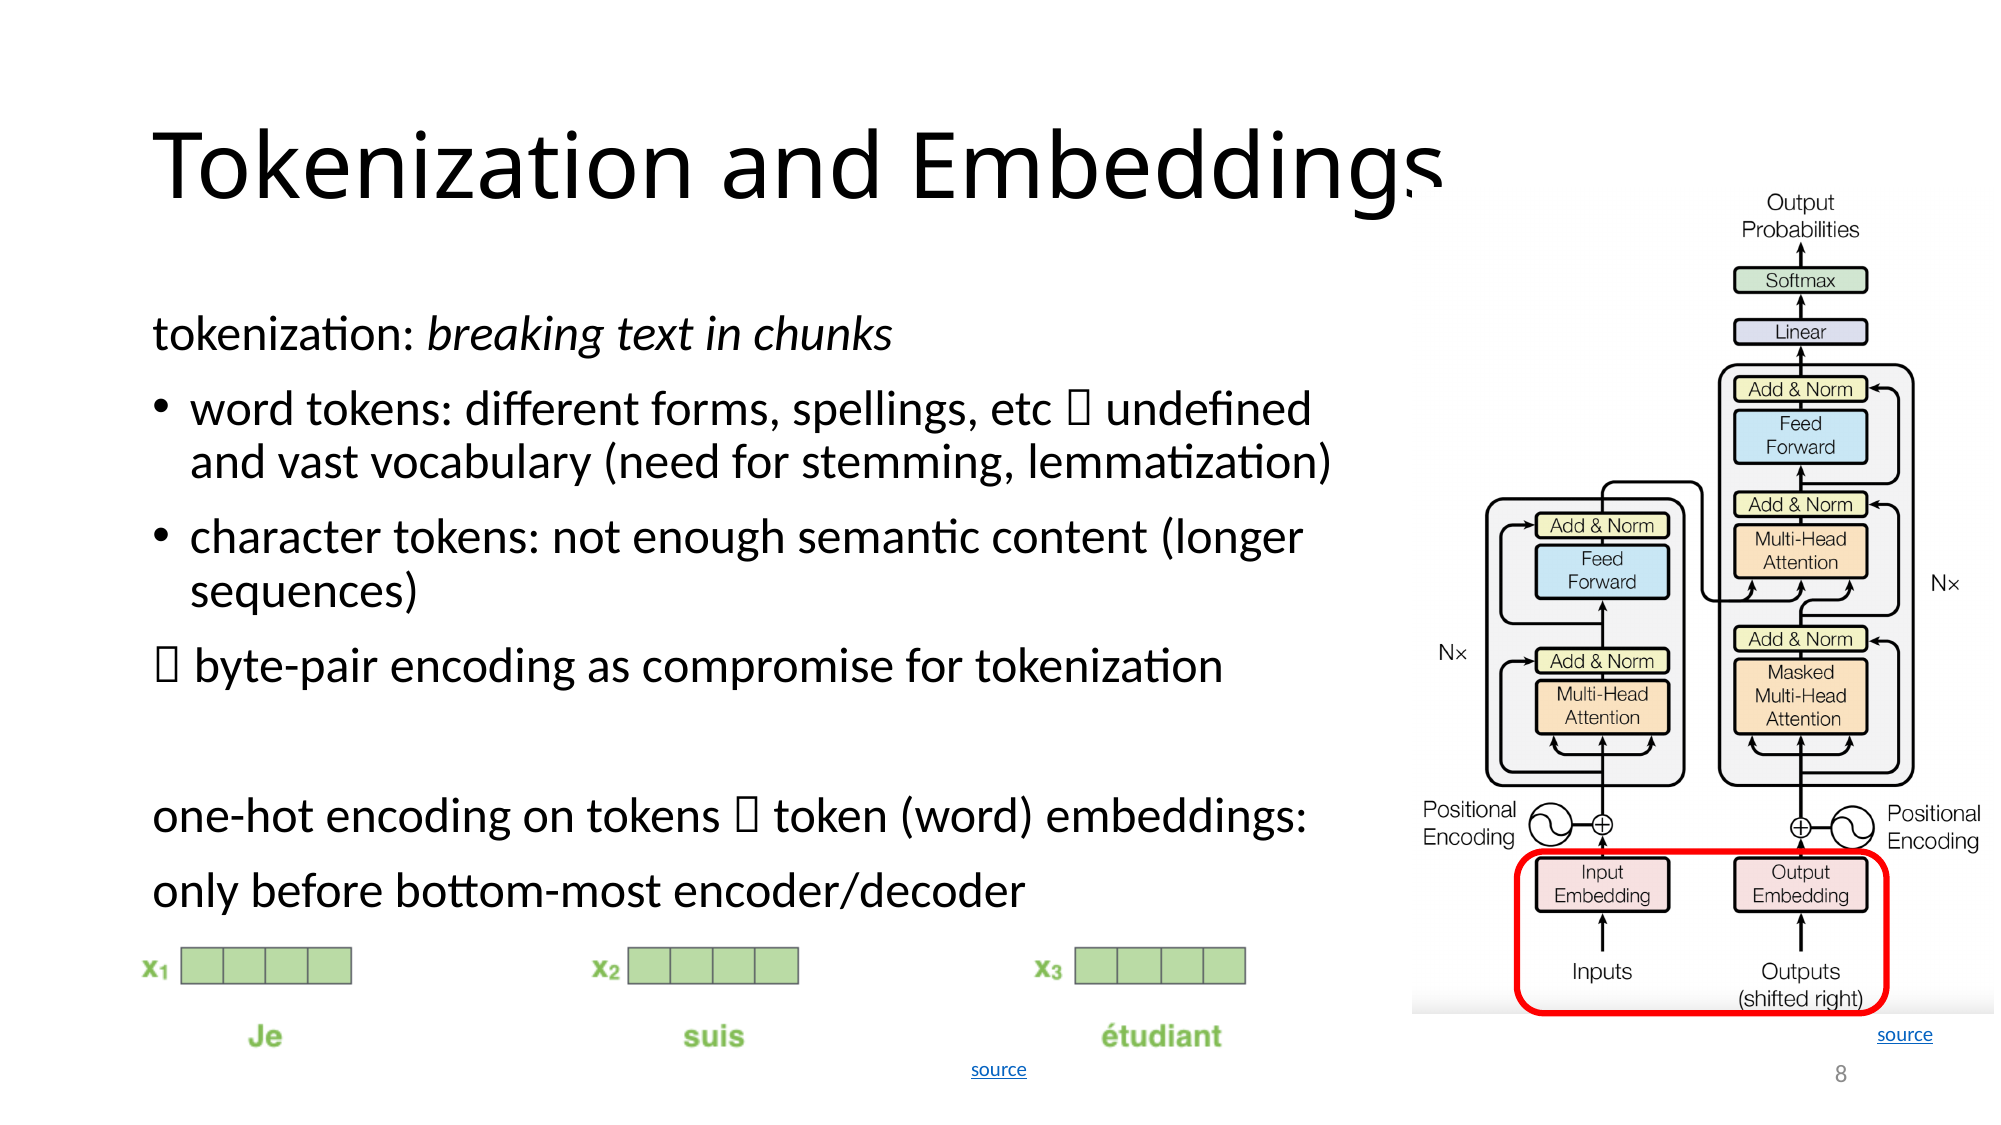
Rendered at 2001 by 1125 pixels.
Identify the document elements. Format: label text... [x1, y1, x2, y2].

picture [1412, 187, 1994, 1014]
slide_number 8 [1412, 1042, 1863, 1103]
title Tokenization and Embeddings [137, 59, 1863, 278]
text_box source [1862, 1014, 1950, 1053]
list tokenization: breaking text in chunks word tokens: different forms, spellings, etc  undefined and vast vocabulary (need for stemming, lemmatization) character tokens: not enough semantic content (longer sequences)  byte-pair encoding as compromise for tokenization one-hot encoding on tokens  token (word) embeddings: only before bottom-most encoder/decoder [137, 299, 1369, 1014]
text_box source [956, 1059, 1044, 1088]
picture [137, 930, 1260, 1059]
